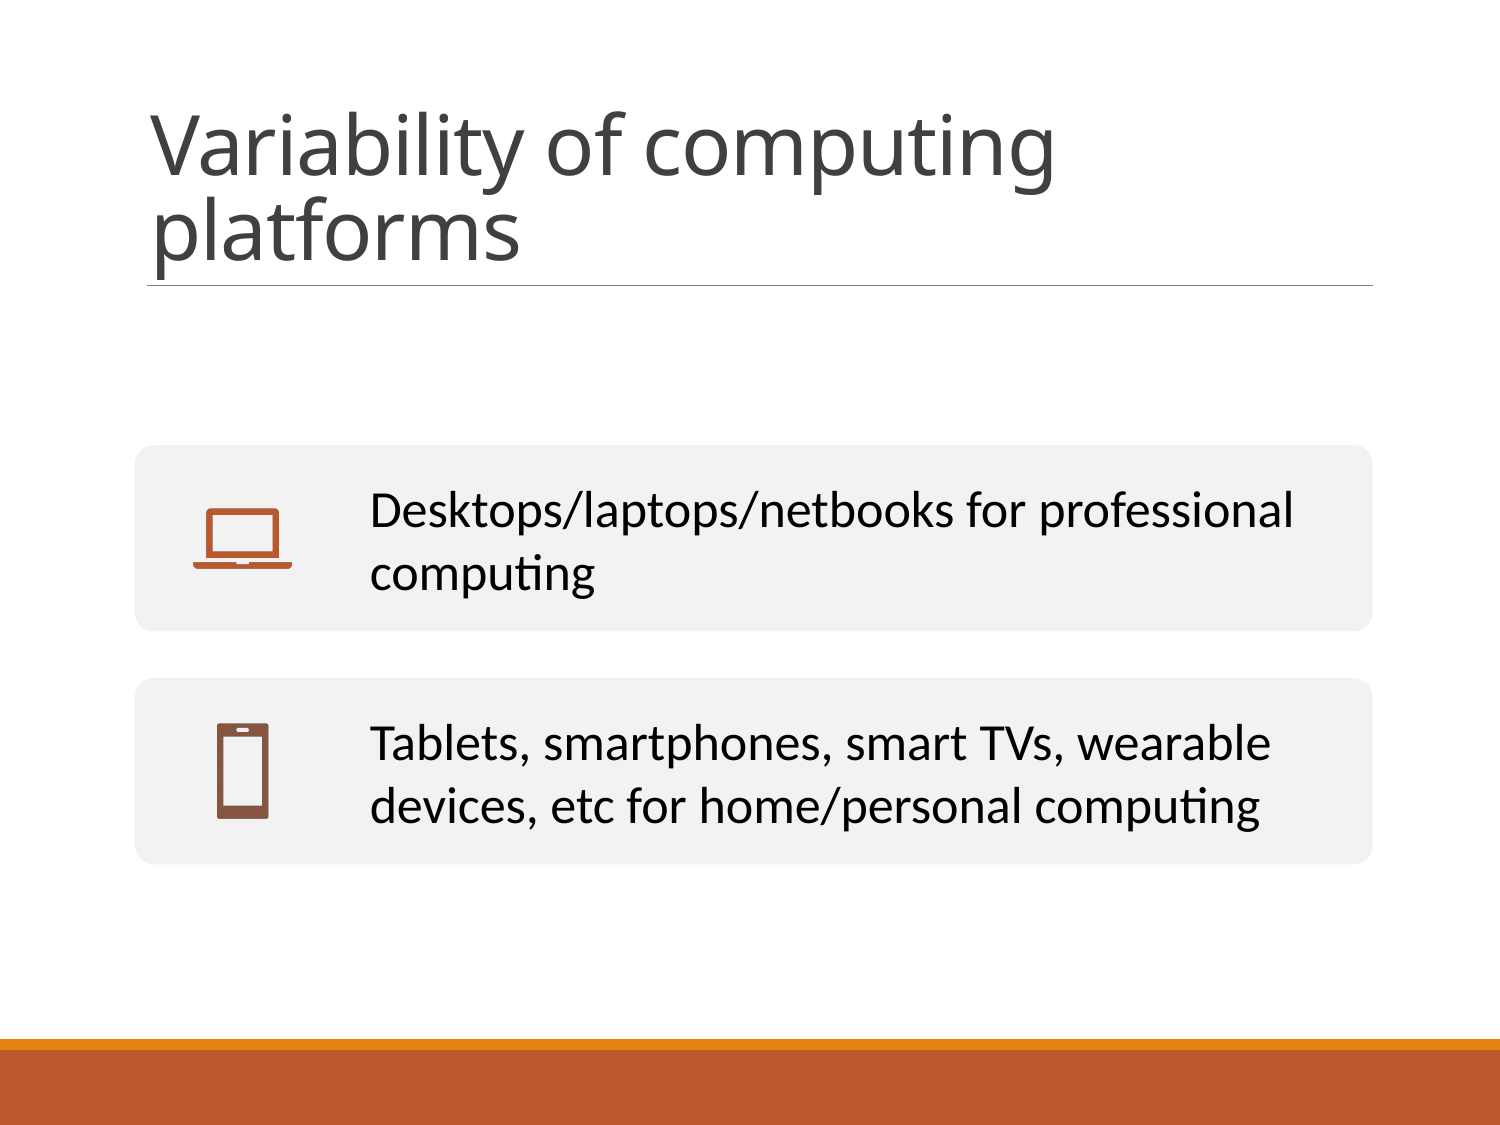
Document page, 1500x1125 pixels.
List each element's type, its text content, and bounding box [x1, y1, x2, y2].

title Variability of computing platforms [135, 47, 1373, 285]
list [134, 343, 1373, 966]
